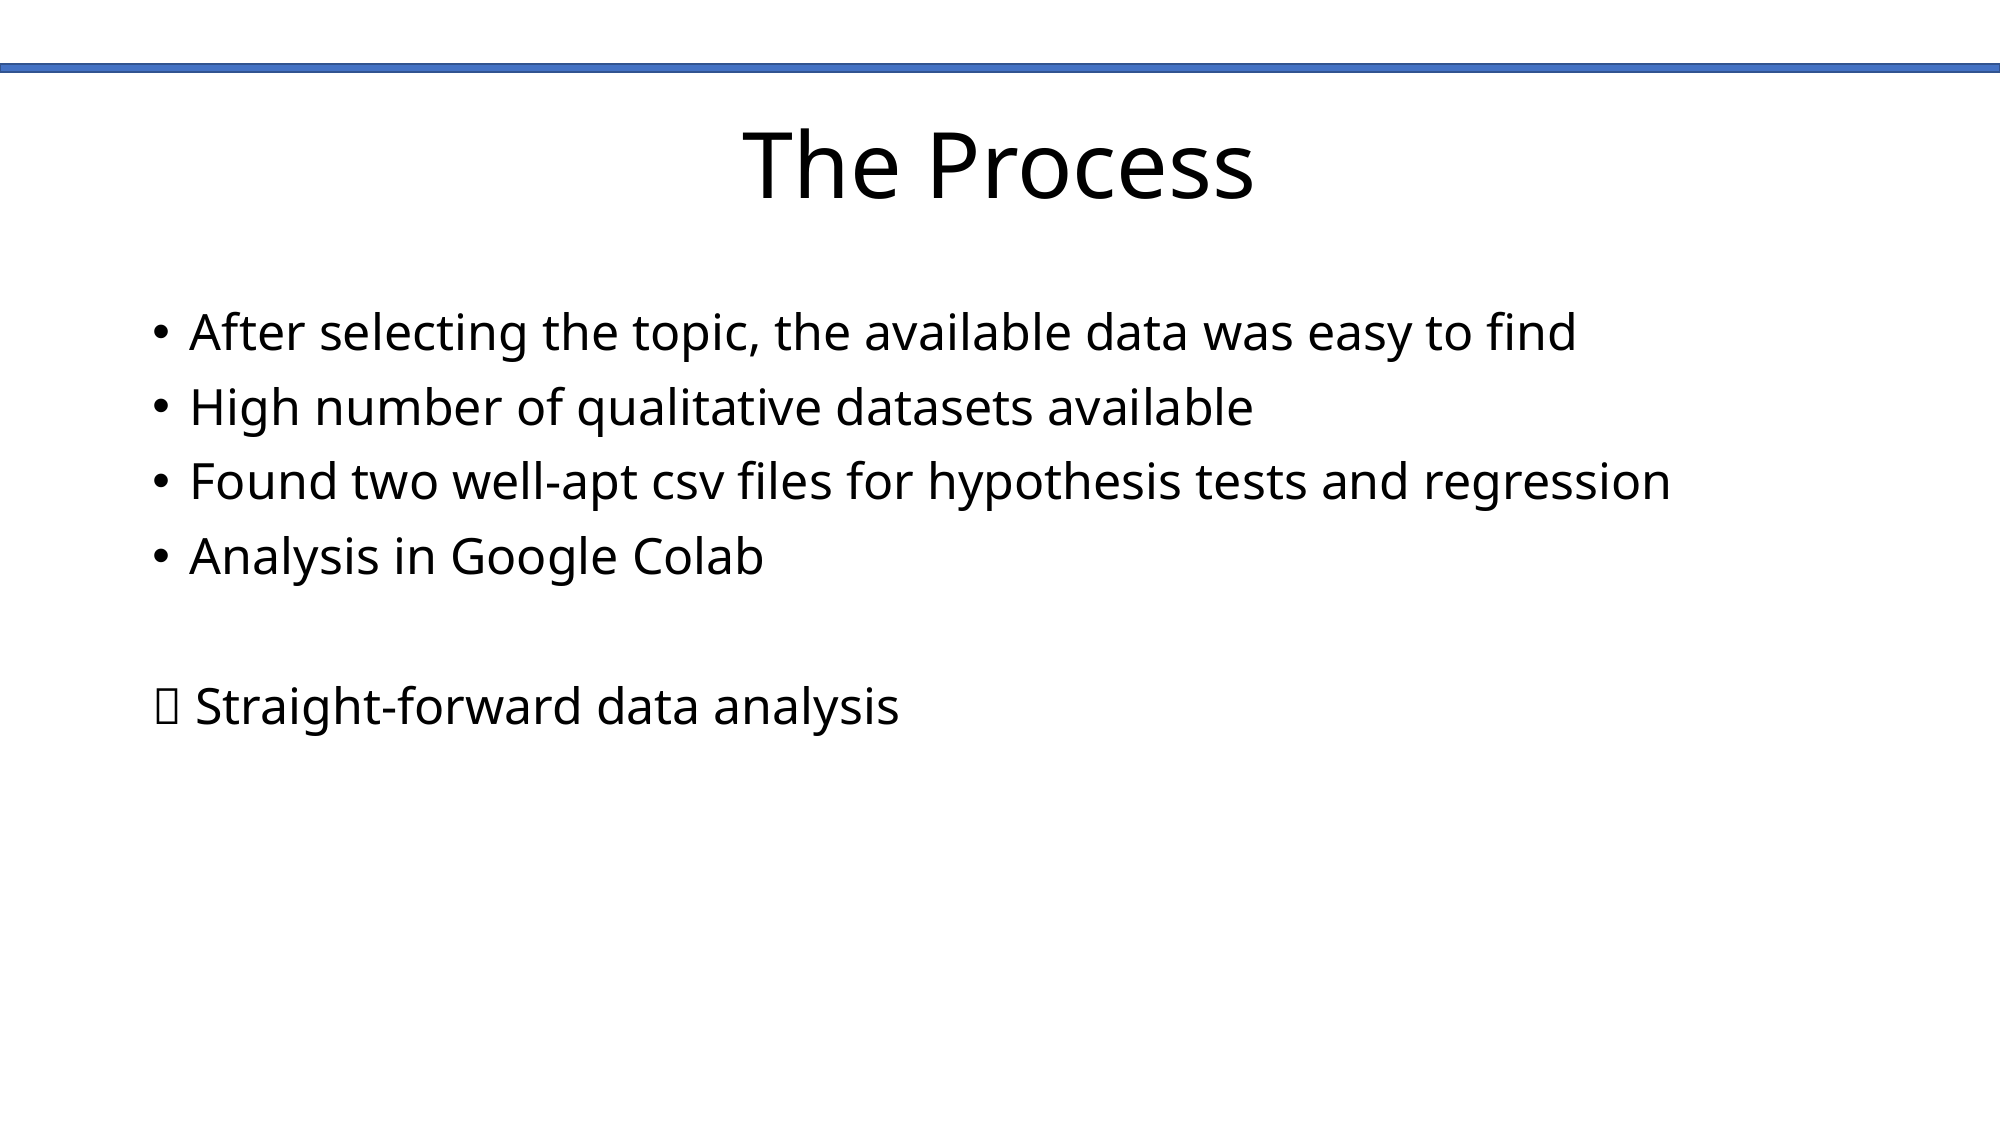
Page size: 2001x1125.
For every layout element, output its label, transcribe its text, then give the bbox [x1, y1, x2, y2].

text_box [0, 63, 2000, 73]
title The Process [137, 59, 1863, 63]
list After selecting the topic, the available data was easy to find High number of qualitative datasets available Found two well-apt csv files for hypothesis tests and regression Analysis in Google Colab  Straight-forward data analysis [137, 299, 1863, 1014]
title The Process [137, 73, 1863, 278]
